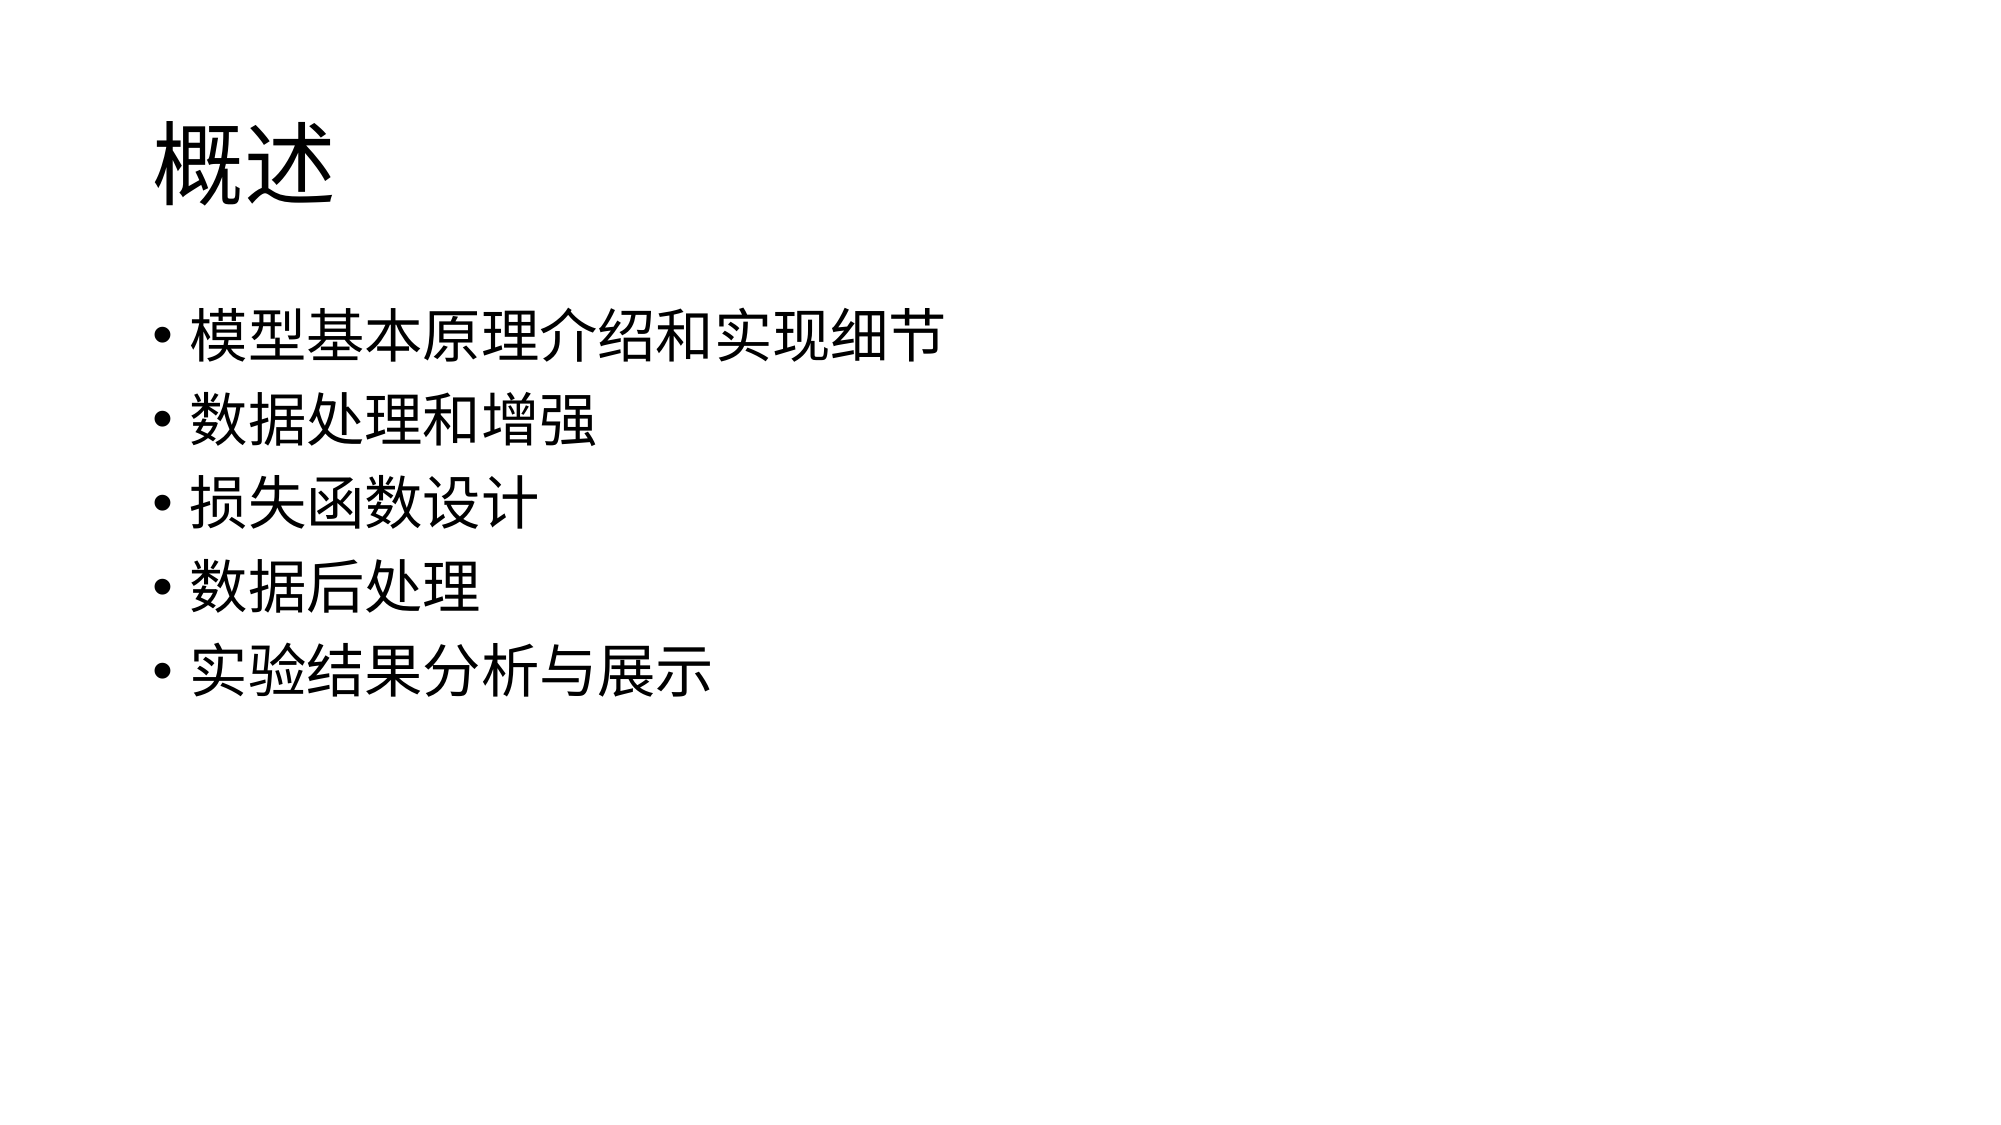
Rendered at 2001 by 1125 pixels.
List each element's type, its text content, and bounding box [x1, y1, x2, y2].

title 概述 [137, 59, 1863, 278]
list 模型基本原理介绍和实现细节 数据处理和增强 损失函数设计 数据后处理 实验结果分析与展示 [137, 299, 1863, 1014]
